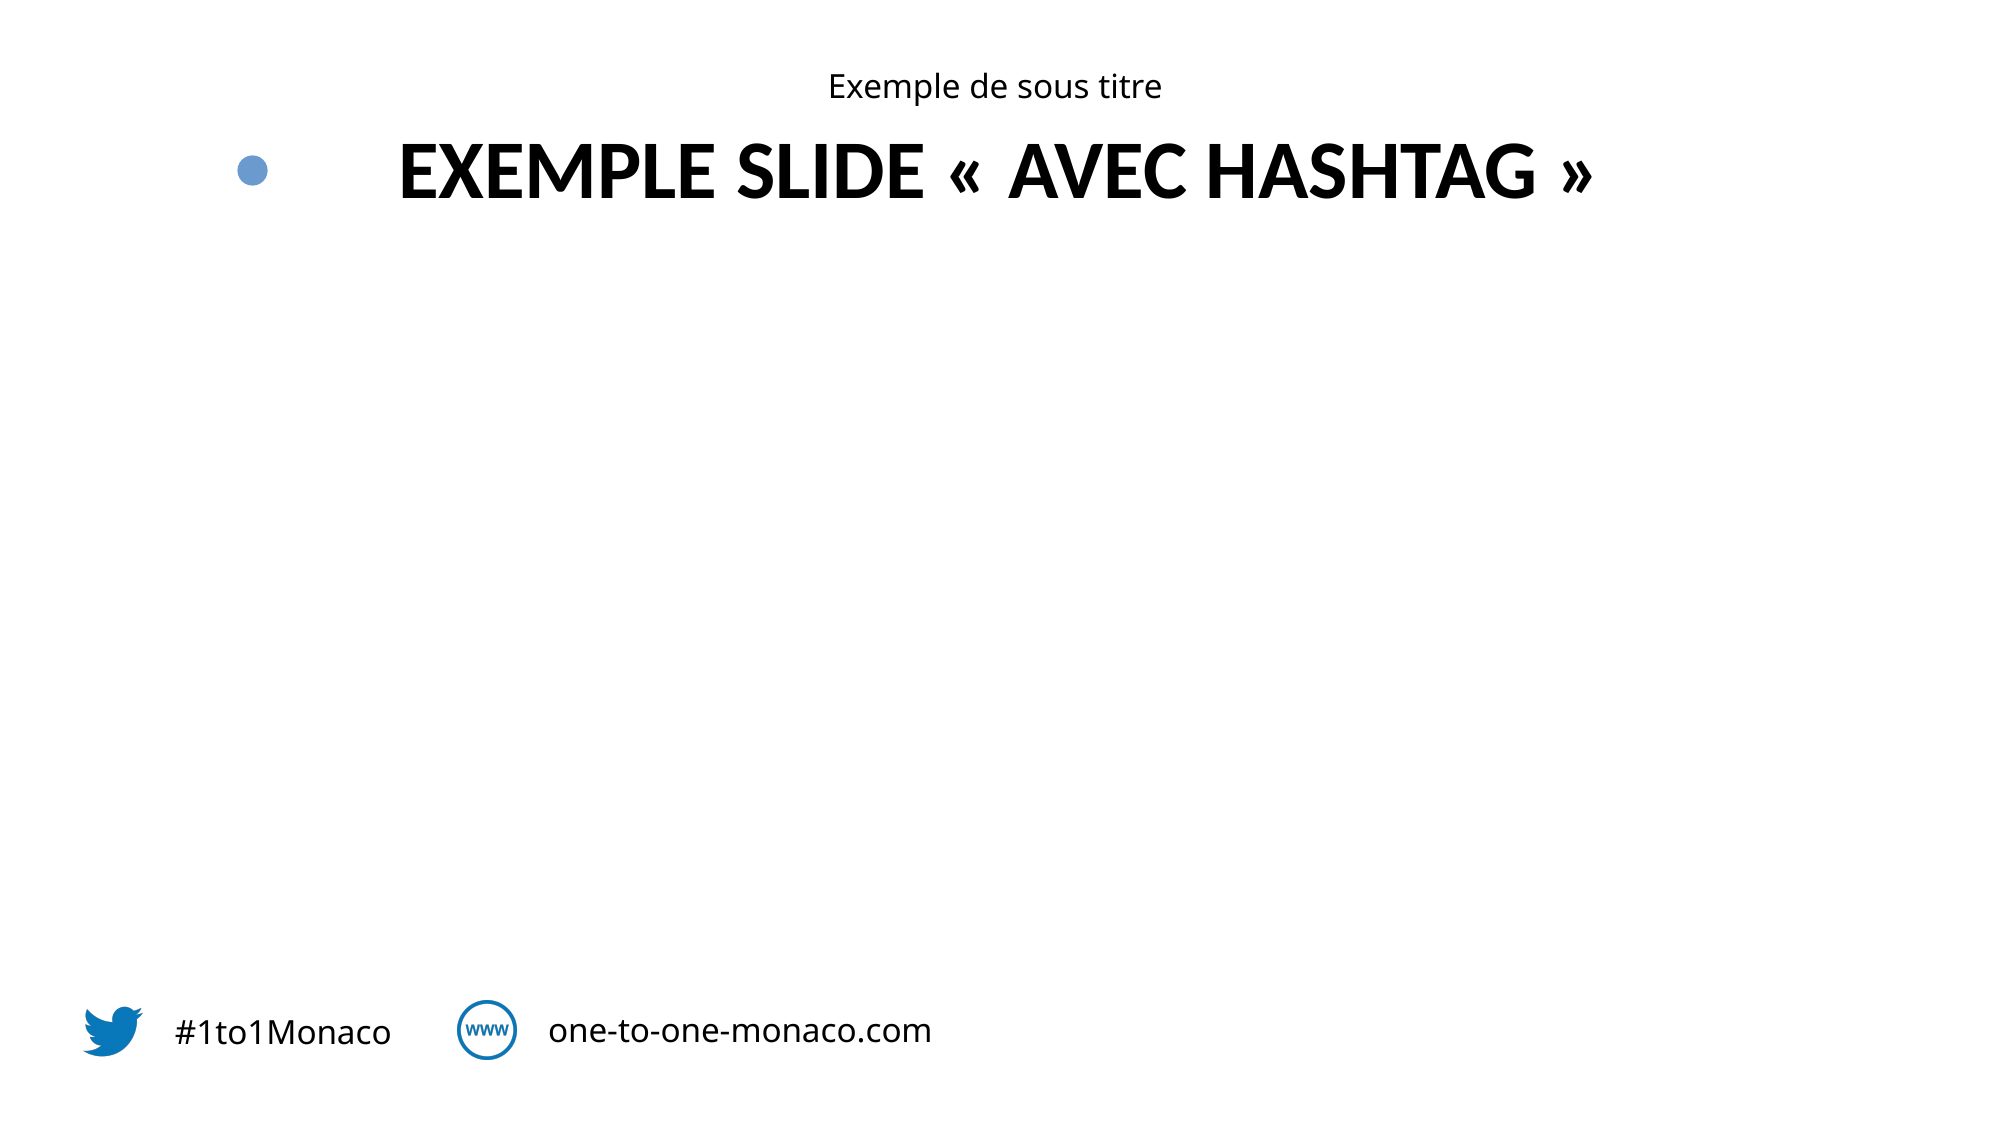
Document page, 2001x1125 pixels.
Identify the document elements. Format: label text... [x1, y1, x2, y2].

text_box one-to-one-monaco.com [533, 1001, 957, 1057]
picture [457, 1000, 517, 1060]
text_box EXEMPLE SLIDE « AVEC HASHTAG » [269, 107, 1731, 223]
text_box [236, 154, 269, 187]
text_box #1to1Monaco [160, 1003, 413, 1059]
picture [83, 1001, 144, 1062]
text_box Exemple de sous titre [697, 57, 1303, 113]
